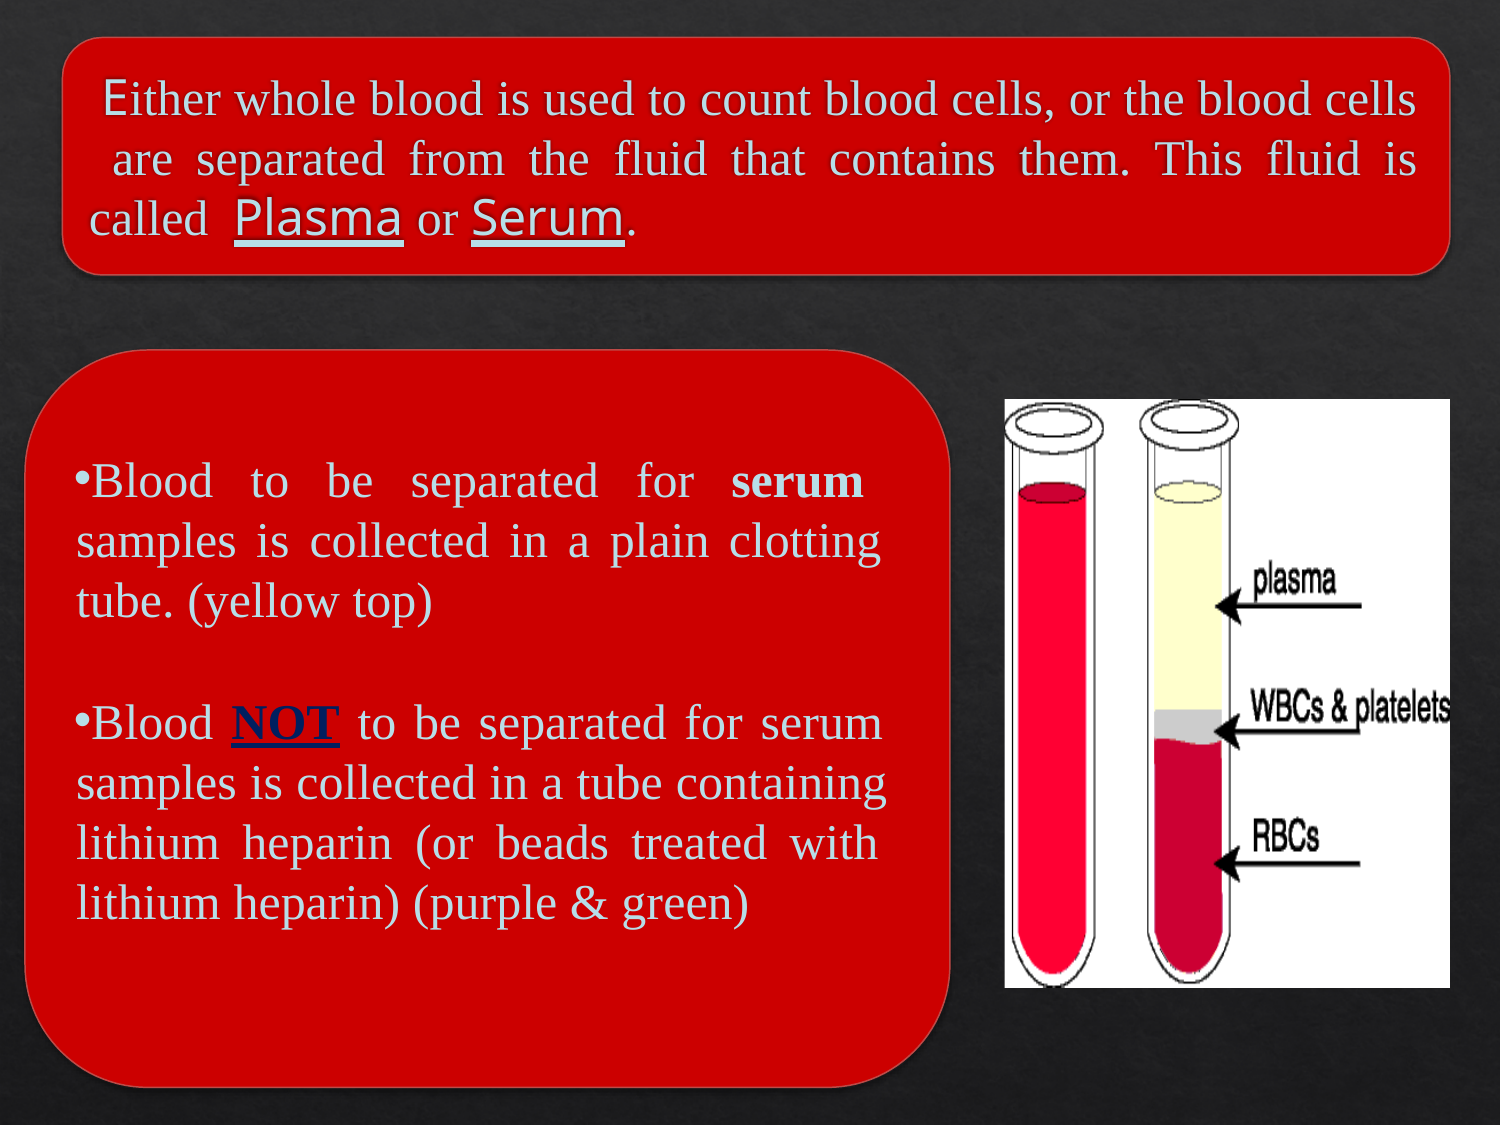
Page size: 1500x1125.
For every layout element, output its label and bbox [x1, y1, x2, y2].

text_box [16, 345, 958, 1100]
text_box [1004, 399, 1450, 988]
text_box [51, 33, 1466, 288]
